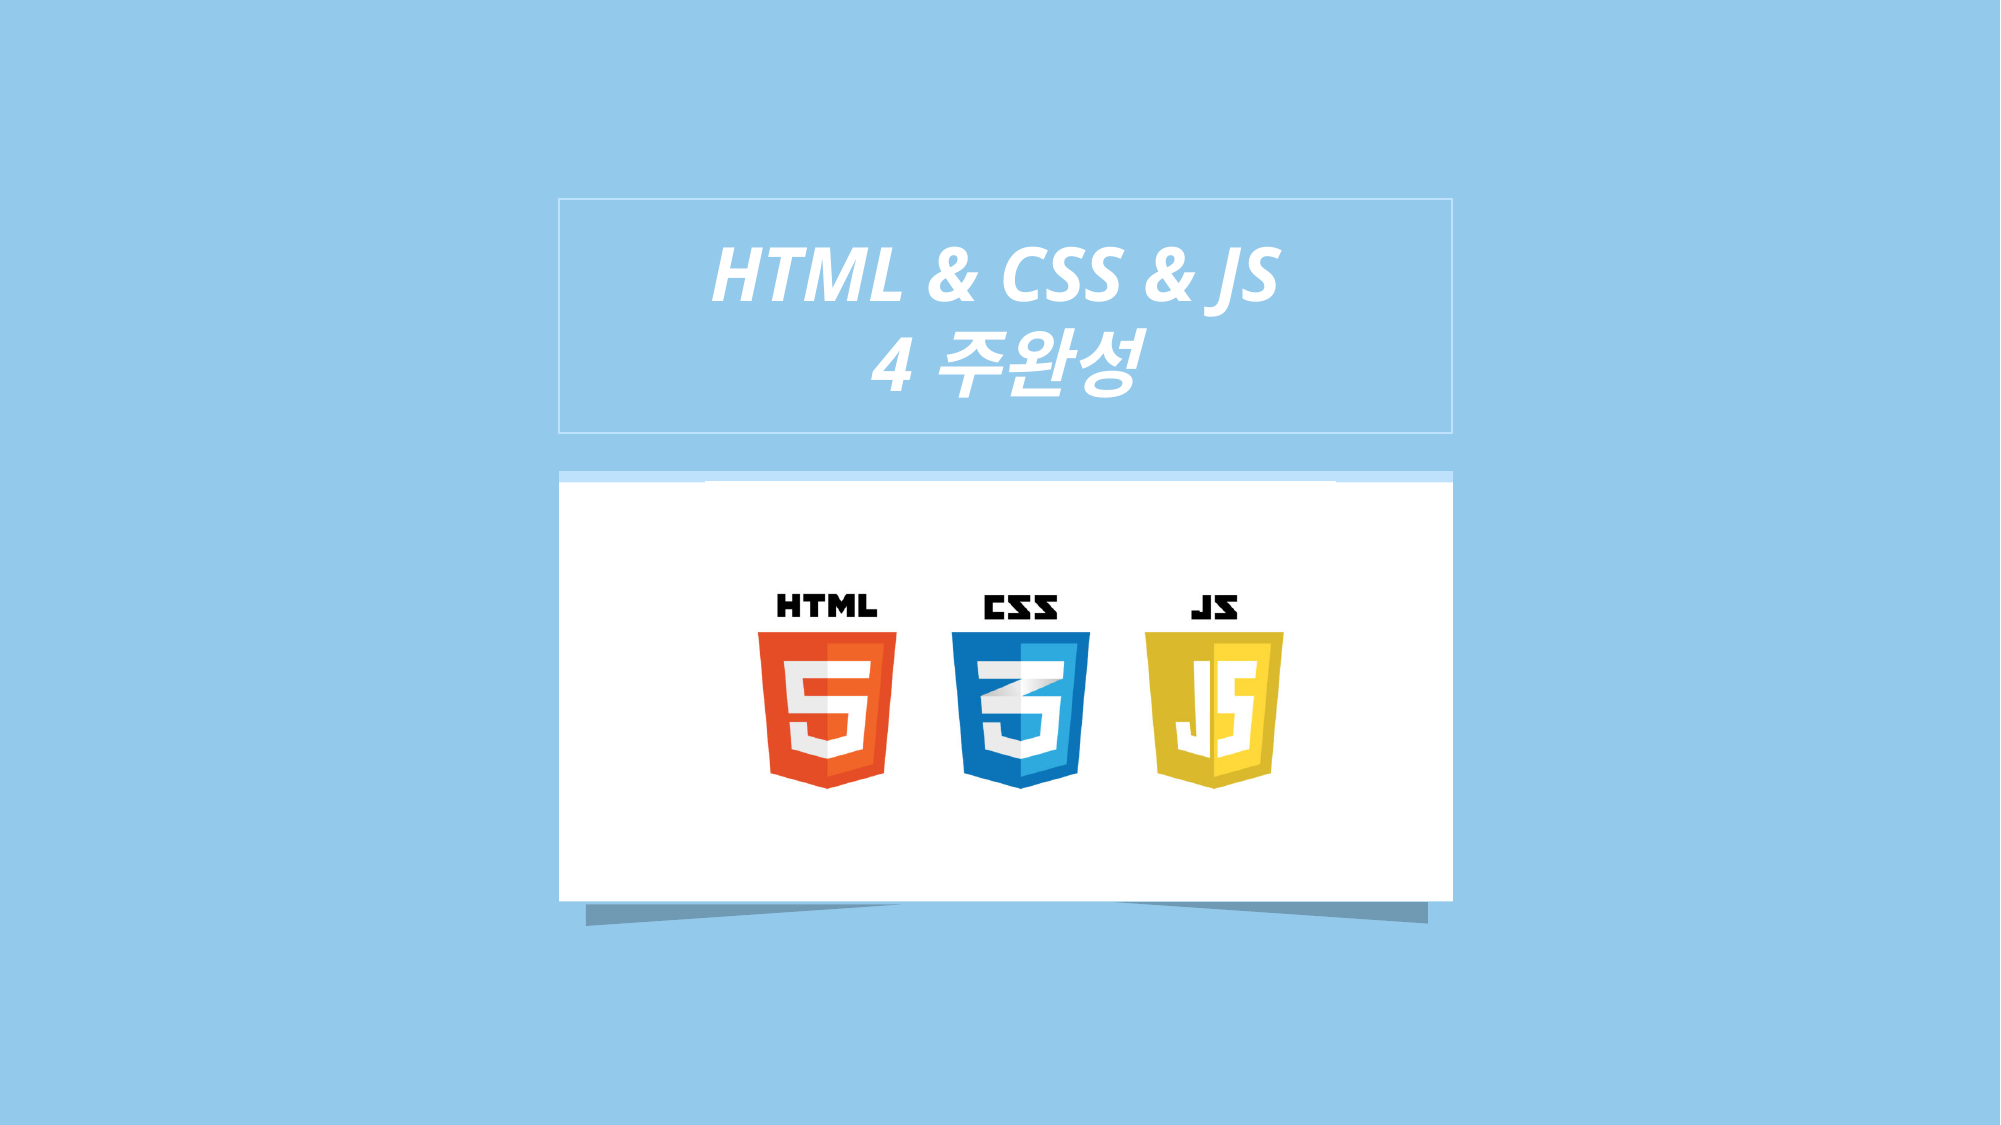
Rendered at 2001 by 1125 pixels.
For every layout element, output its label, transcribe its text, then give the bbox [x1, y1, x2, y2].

picture [705, 481, 1336, 901]
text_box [559, 482, 1453, 927]
text_box HTML & CSS & JS 4주완성 [558, 198, 1453, 434]
